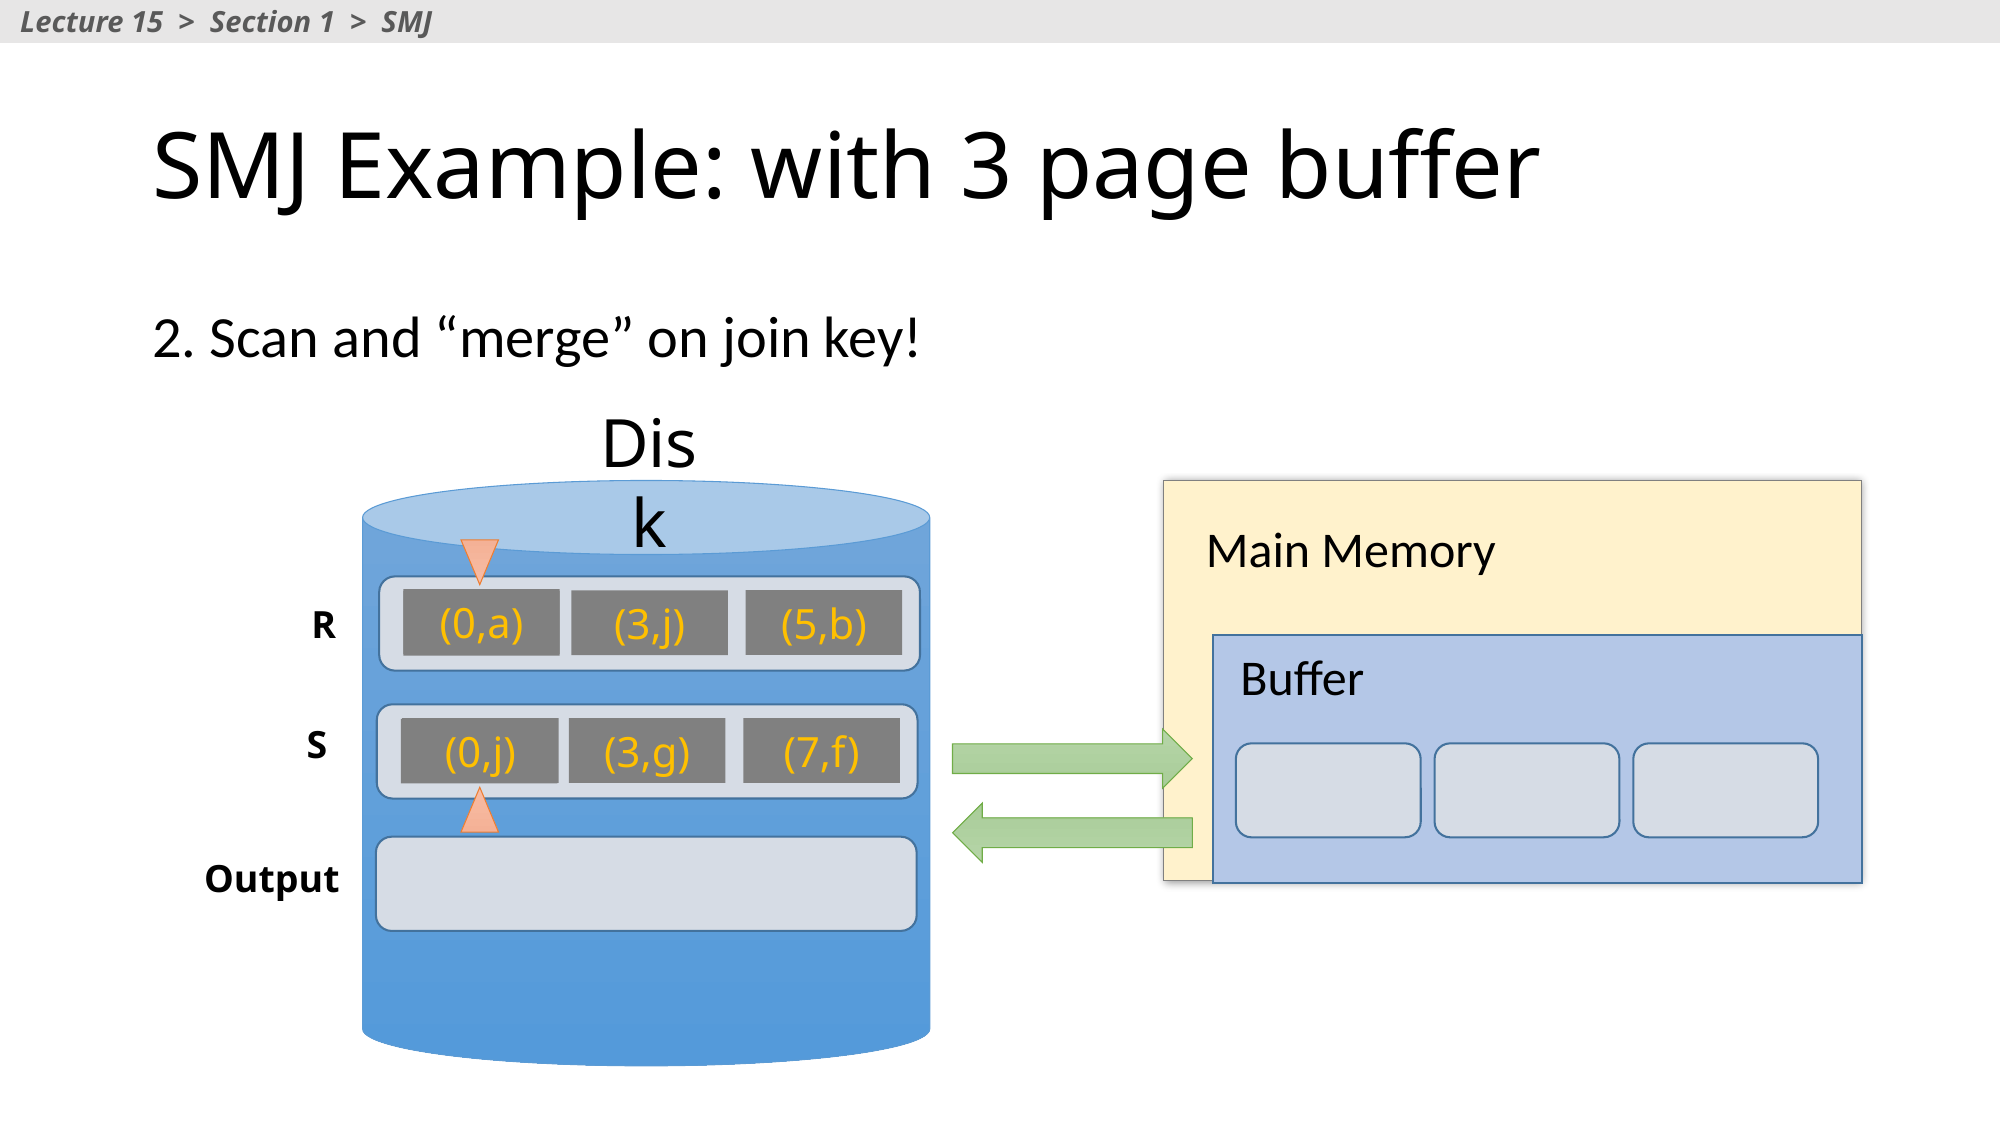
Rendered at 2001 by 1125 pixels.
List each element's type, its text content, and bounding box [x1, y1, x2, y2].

text_box (3,j) [571, 590, 728, 656]
list 2. Scan and “merge” on join key! [137, 299, 1863, 1014]
table_cell 3 [722, 483, 929, 552]
text_box [378, 575, 922, 672]
text_box [375, 703, 919, 800]
text_box (3,g) [568, 718, 726, 783]
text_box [1163, 480, 1863, 884]
text_box [362, 481, 931, 1067]
text_box (0,a) [403, 589, 560, 654]
text_box S [291, 713, 343, 774]
text_box [460, 539, 500, 587]
text_box Disk [576, 393, 722, 569]
text_box R [296, 593, 351, 654]
text_box (5,b) [745, 590, 903, 655]
text_box [460, 785, 500, 833]
text_box [951, 801, 1163, 864]
text_box (7,f) [743, 718, 900, 783]
text_box (0,j) [402, 718, 559, 783]
text_box Output [189, 847, 355, 907]
text_box [951, 727, 1163, 790]
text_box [0, 0, 2000, 47]
table_cell 3 [364, 483, 576, 552]
text_box [374, 835, 918, 932]
